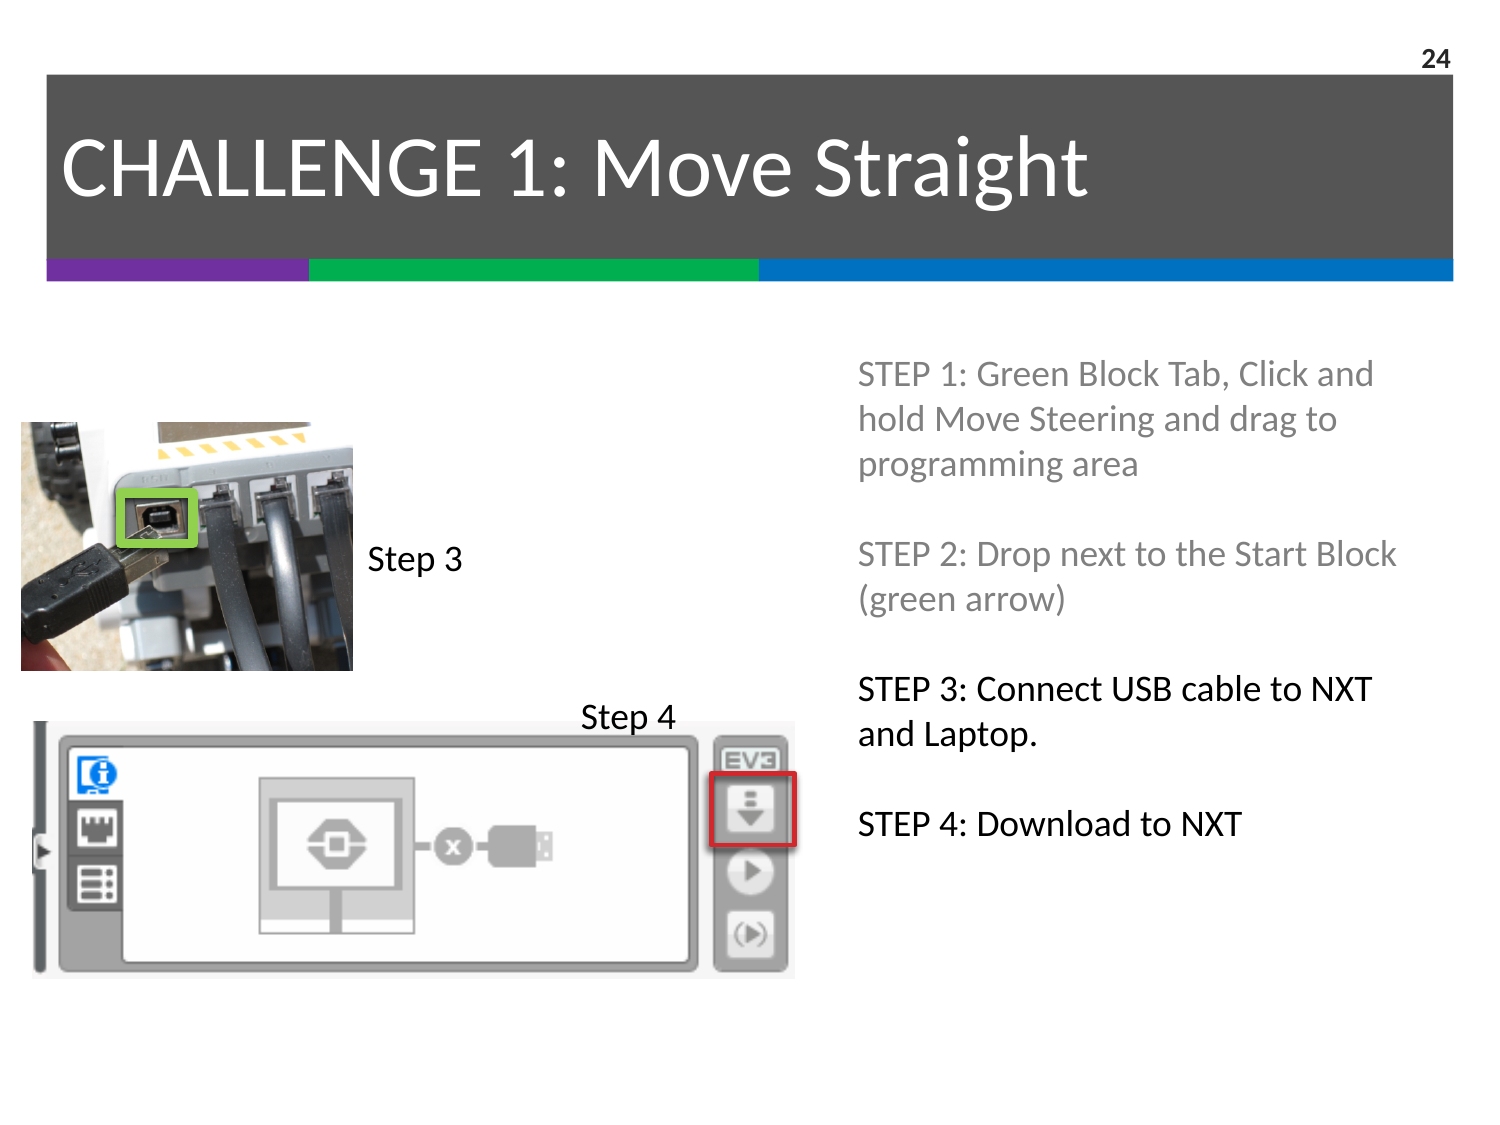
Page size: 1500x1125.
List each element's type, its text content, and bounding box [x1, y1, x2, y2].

text_box STEP 1: Green Block Tab, Click and hold Move Steering and drag to programming area STEP 2: Drop next to the Start Block (green arrow) STEP 3: Connect USB cable to NXT and Laptop. STEP 4: Download to NXT [843, 342, 1424, 852]
text_box Step 3 [356, 526, 560, 587]
picture [21, 421, 354, 672]
slide_number 24 [1362, 27, 1466, 87]
title CHALLENGE 1: Move Straight [46, 82, 1454, 242]
picture [32, 720, 796, 979]
text_box Step 4 [565, 684, 773, 718]
